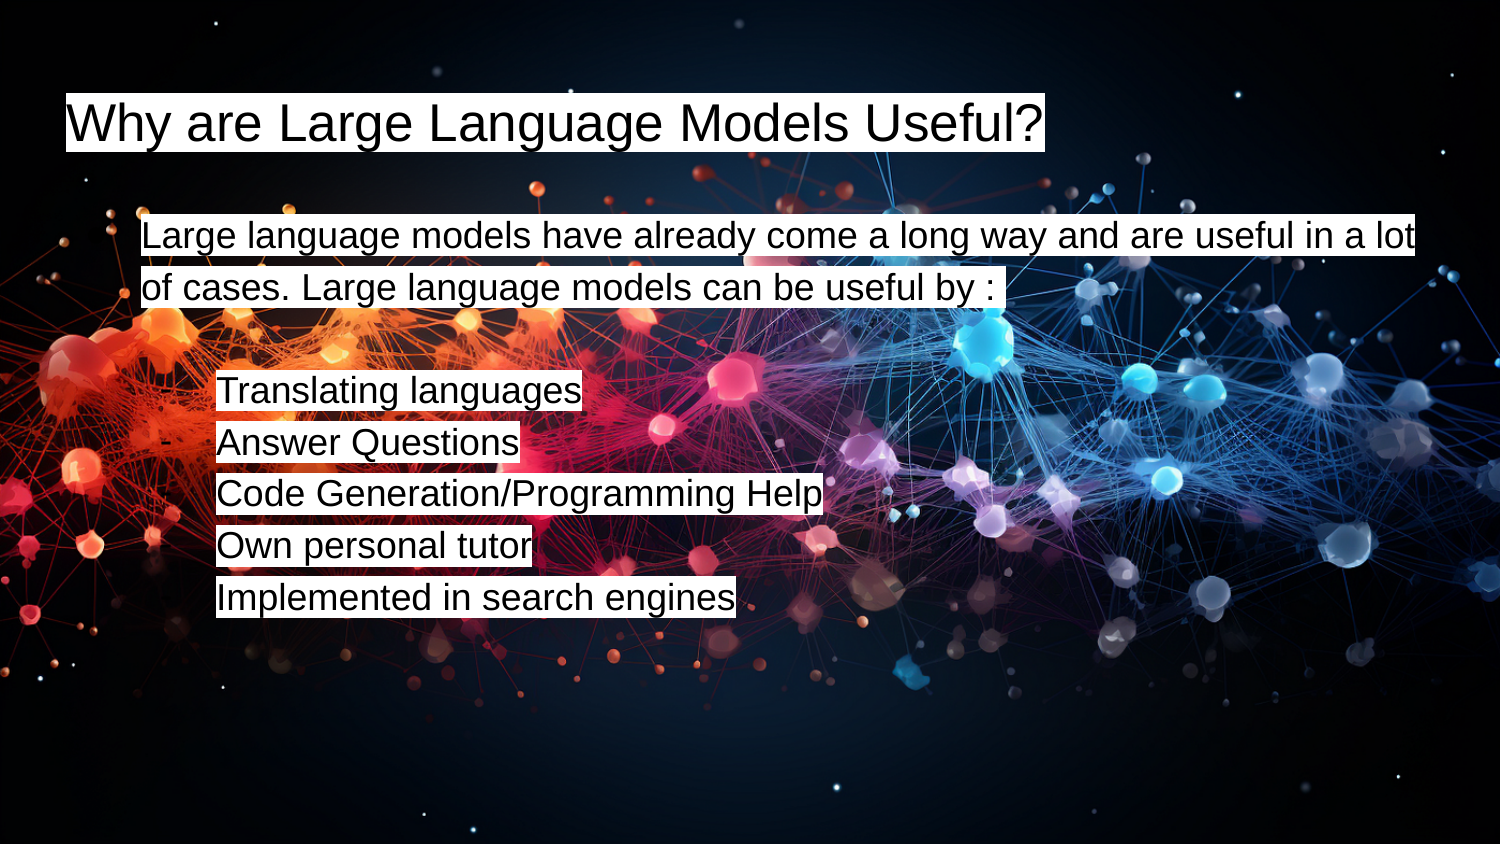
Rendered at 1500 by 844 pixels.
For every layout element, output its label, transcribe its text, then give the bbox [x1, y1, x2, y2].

title Why are Large Language Models Useful? [51, 72, 1449, 167]
list Large language models have already come a long way and are useful in a lot of cases. Large language models can be useful by : Translating languages Answer Questions Code Generation/Programming Help Own personal tutor Implemented in search engines [51, 189, 1449, 750]
picture [0, 0, 1500, 844]
